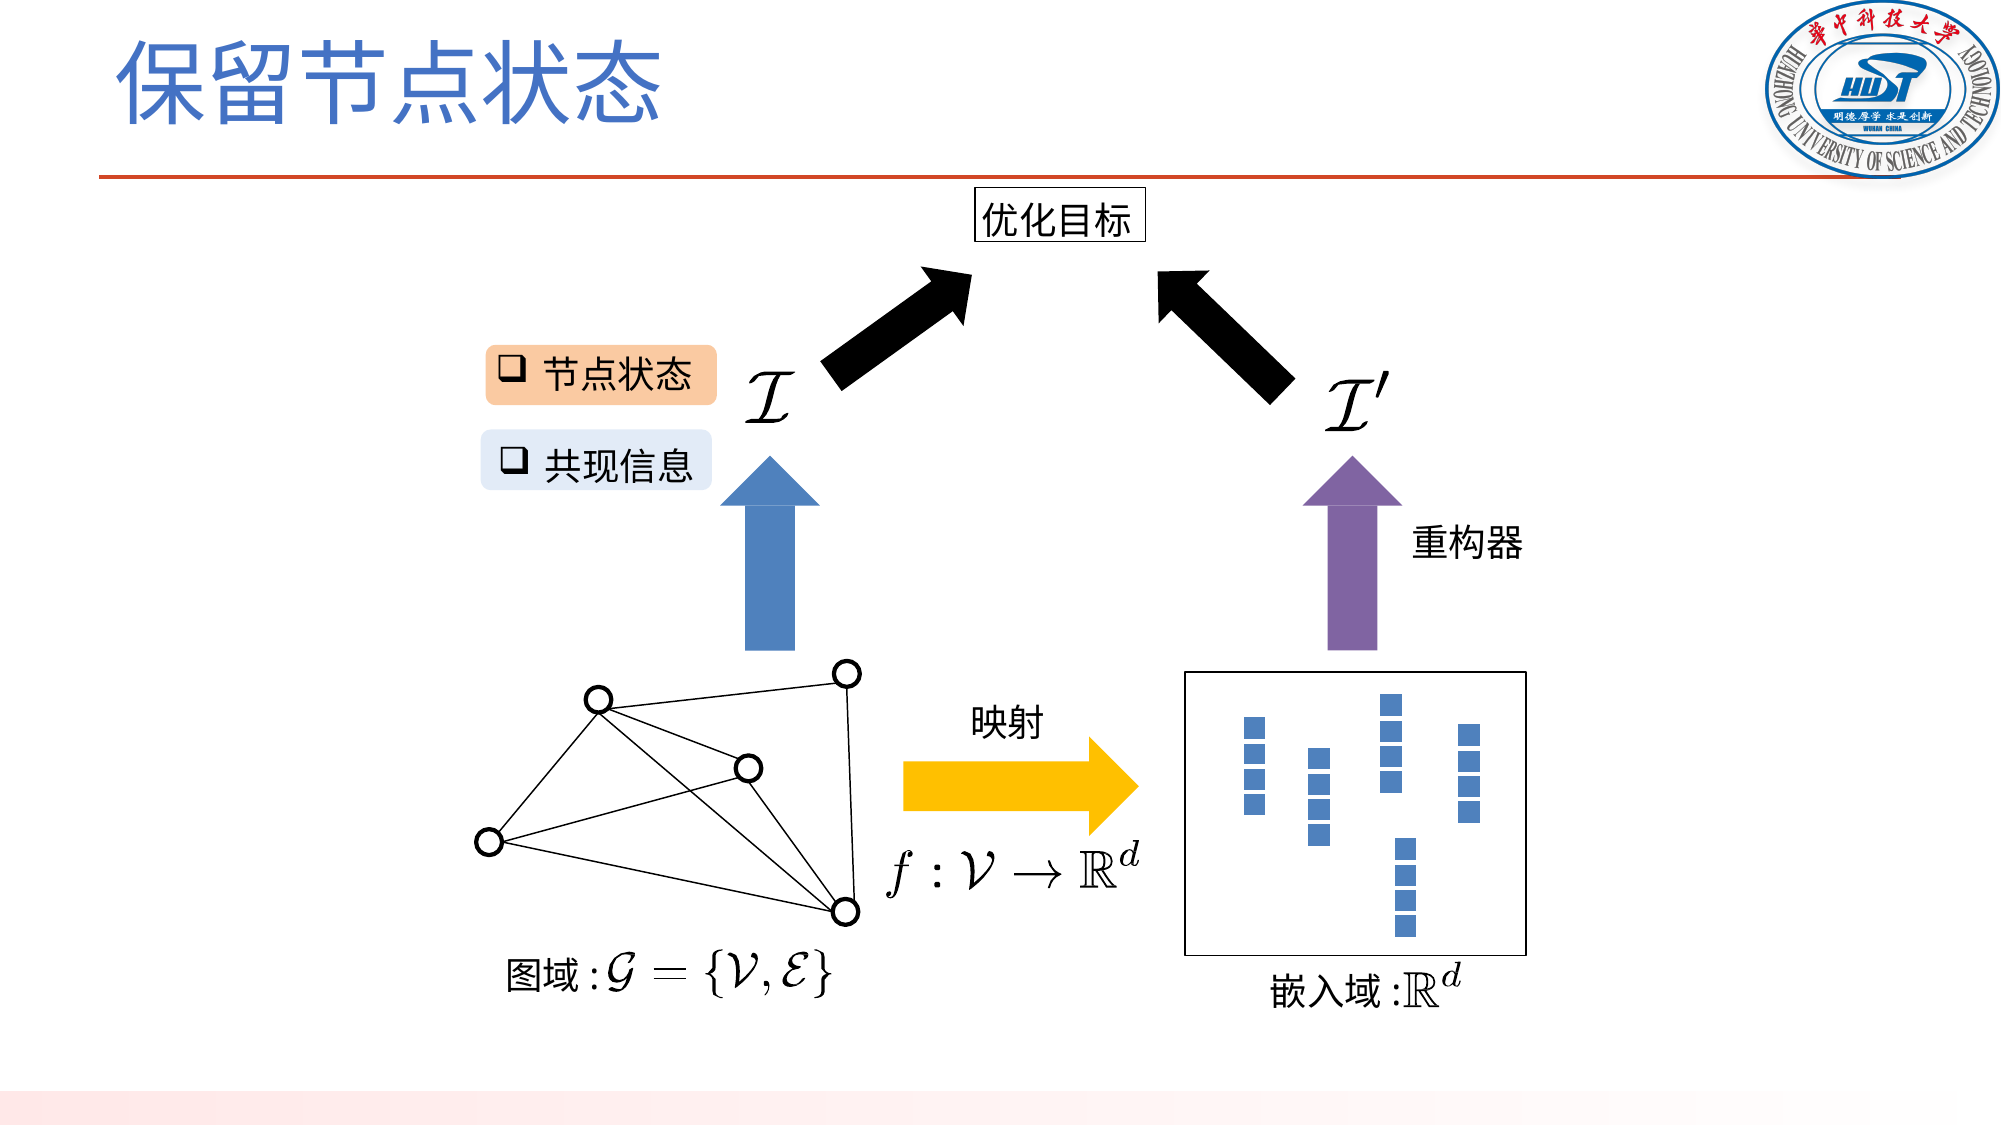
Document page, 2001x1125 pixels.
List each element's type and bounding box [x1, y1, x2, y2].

text_box [1157, 270, 1296, 406]
text_box [903, 736, 1139, 837]
text_box [763, 980, 770, 996]
text_box [476, 660, 860, 925]
text_box [503, 952, 594, 998]
text_box [1267, 967, 1396, 1013]
title [99, 0, 1825, 177]
text_box [961, 851, 995, 890]
text_box [1014, 860, 1062, 889]
text_box [814, 949, 832, 999]
text_box [1325, 379, 1375, 432]
text_box [1409, 518, 1526, 564]
text_box [1185, 671, 1526, 956]
text_box [782, 951, 809, 987]
text_box [968, 698, 1048, 744]
text_box [975, 187, 1146, 242]
text_box [1442, 961, 1461, 987]
text_box [608, 951, 635, 992]
text_box [934, 864, 941, 871]
text_box [480, 429, 712, 491]
text_box [727, 952, 758, 989]
text_box [705, 949, 723, 999]
text_box [745, 371, 796, 423]
text_box [485, 344, 717, 406]
text_box [1119, 840, 1139, 866]
text_box [720, 455, 820, 651]
text_box [1403, 972, 1440, 1008]
text_box [886, 850, 913, 899]
picture [1765, 0, 2000, 179]
text_box [1080, 851, 1117, 888]
text_box [1302, 455, 1403, 651]
text_box [1375, 370, 1389, 398]
text_box [934, 881, 941, 888]
text_box [820, 266, 972, 392]
